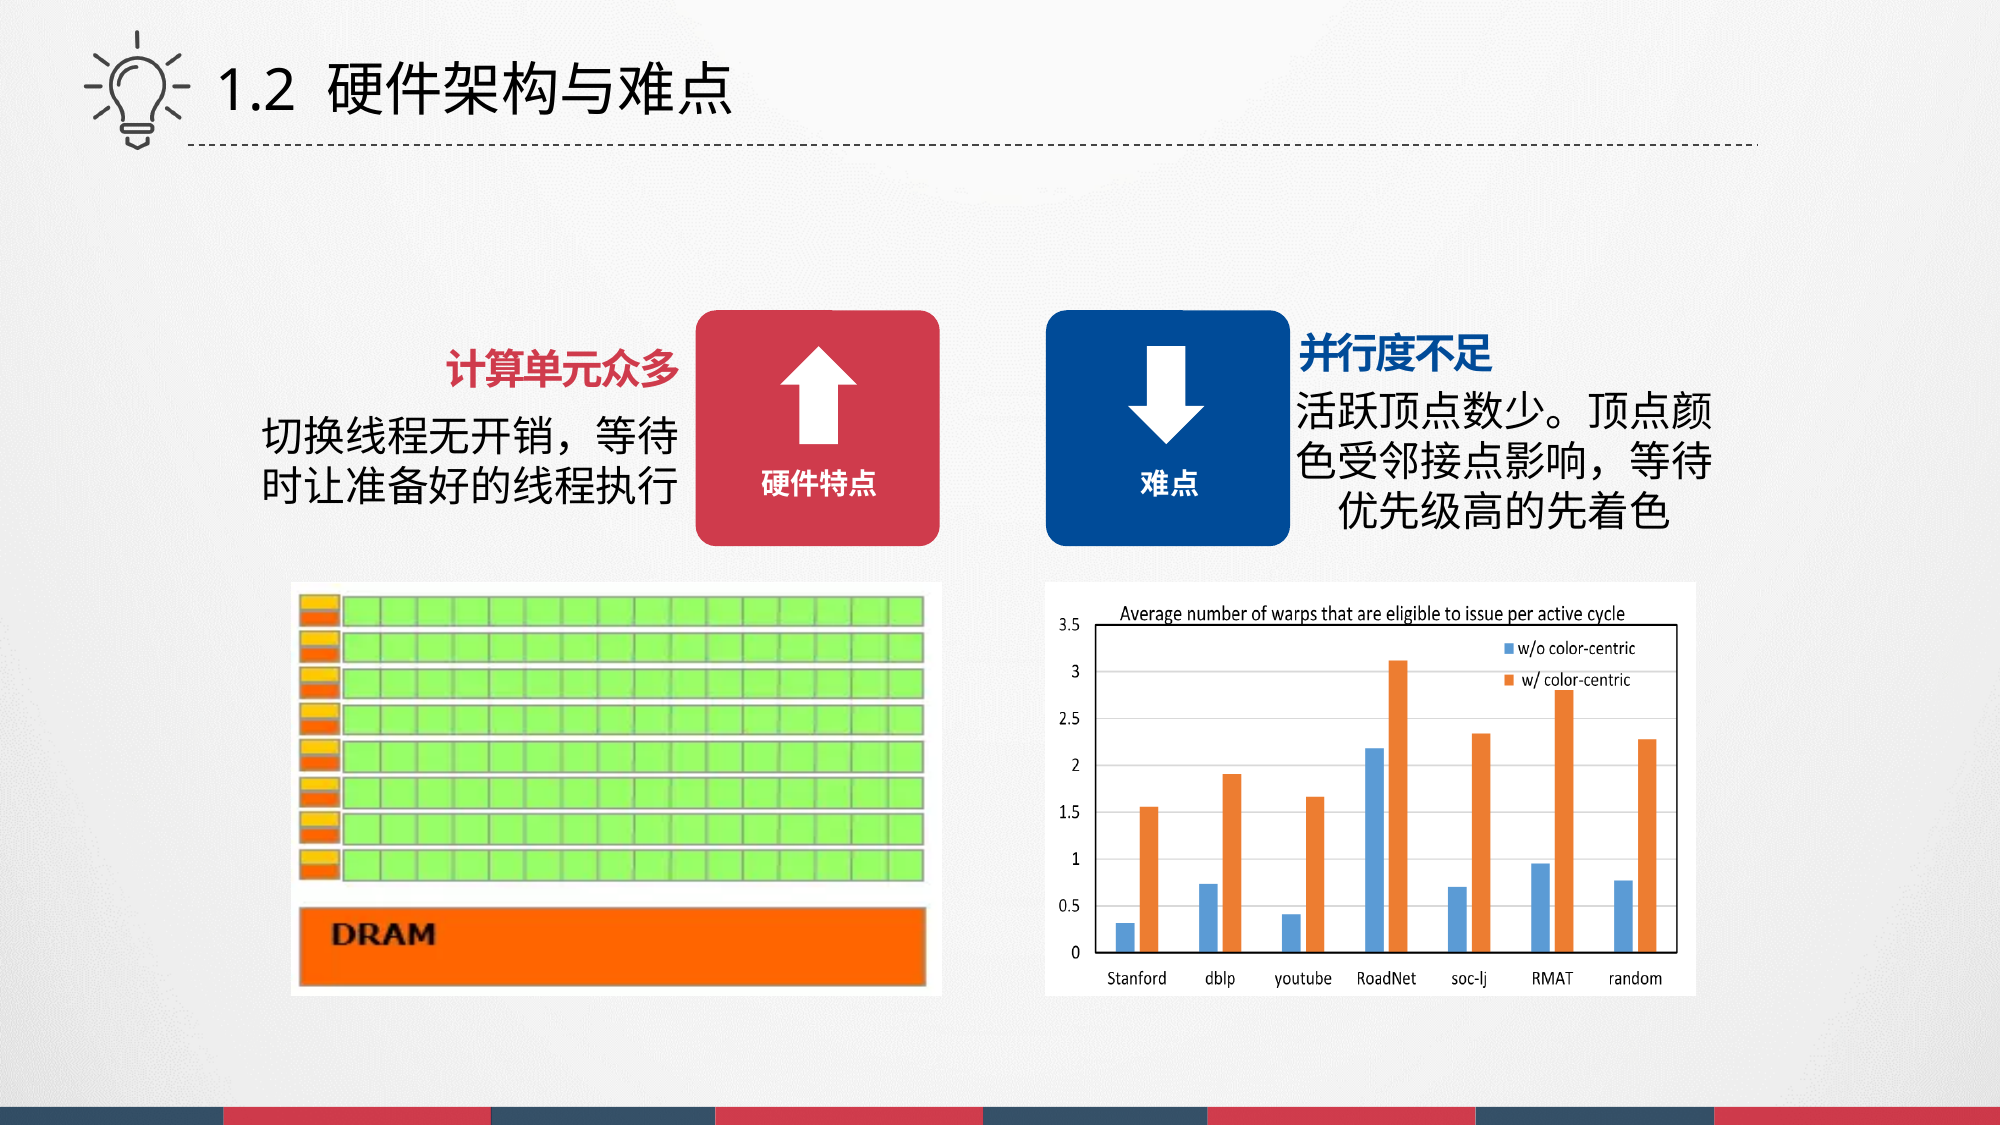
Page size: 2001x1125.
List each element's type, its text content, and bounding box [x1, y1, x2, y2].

picture [0, 0, 2000, 1106]
text_box [1044, 309, 1292, 548]
text_box [694, 309, 941, 548]
text_box 切换线程无开销，等待时让准备好的线程执行 [251, 406, 690, 514]
text_box 难点 [1054, 457, 1286, 508]
text_box [777, 344, 860, 446]
text_box 计算单元众多 [438, 338, 689, 397]
text_box 硬件特点 [704, 457, 936, 508]
text_box [1125, 345, 1207, 446]
text_box 1.2 硬件架构与难点 [215, 51, 814, 122]
text_box 活跃顶点数少。顶点颜色受邻接点影响，等待优先级高的先着色 [1287, 381, 1724, 539]
text_box 并行度不足 [1290, 322, 1502, 381]
